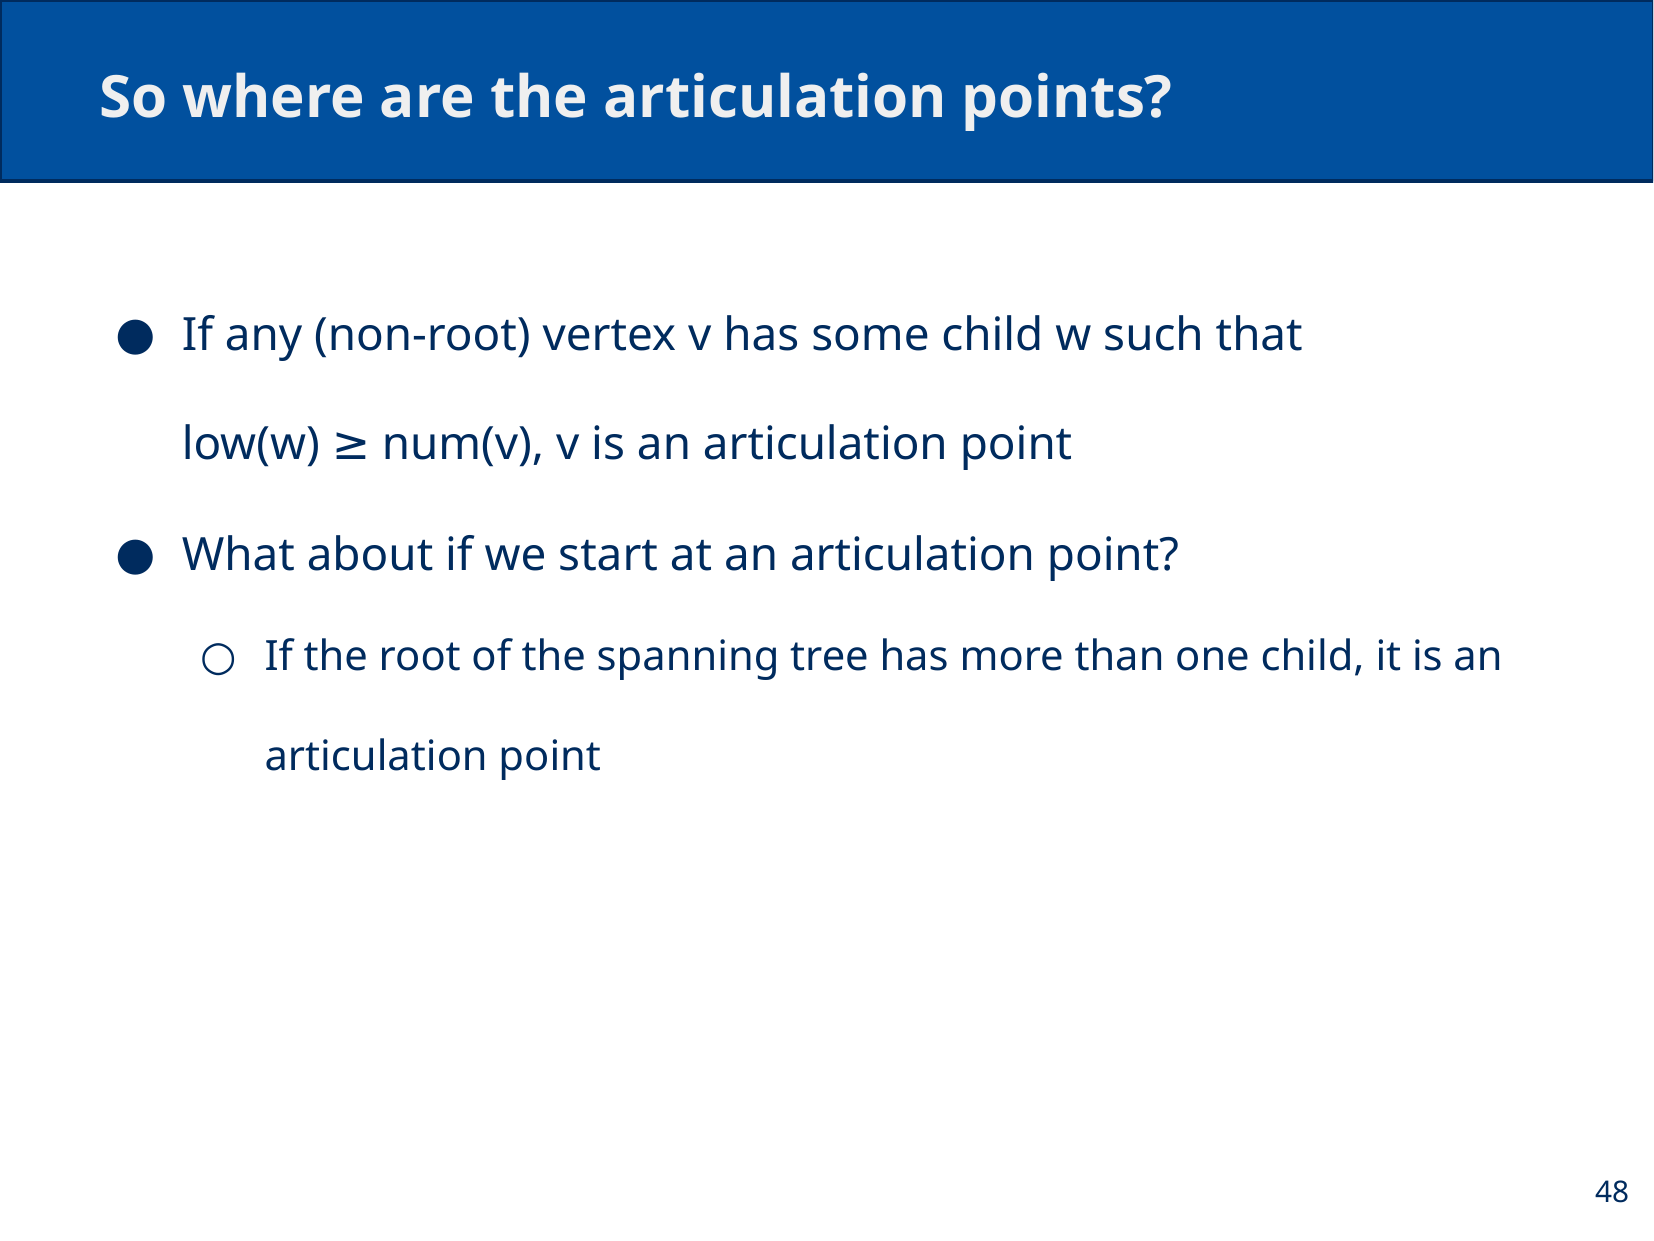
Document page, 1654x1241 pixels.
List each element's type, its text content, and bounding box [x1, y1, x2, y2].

list If any (non-root) vertex v has some child w such that low(w) ≥ num(v), v is an articulation point What about if we start at an articulation point? If the root of the spanning tree has more than one child, it is an articulation point [82, 232, 1571, 1188]
slide_number 48 [1546, 1145, 1647, 1241]
title So where are the articulation points? [82, 36, 1571, 146]
